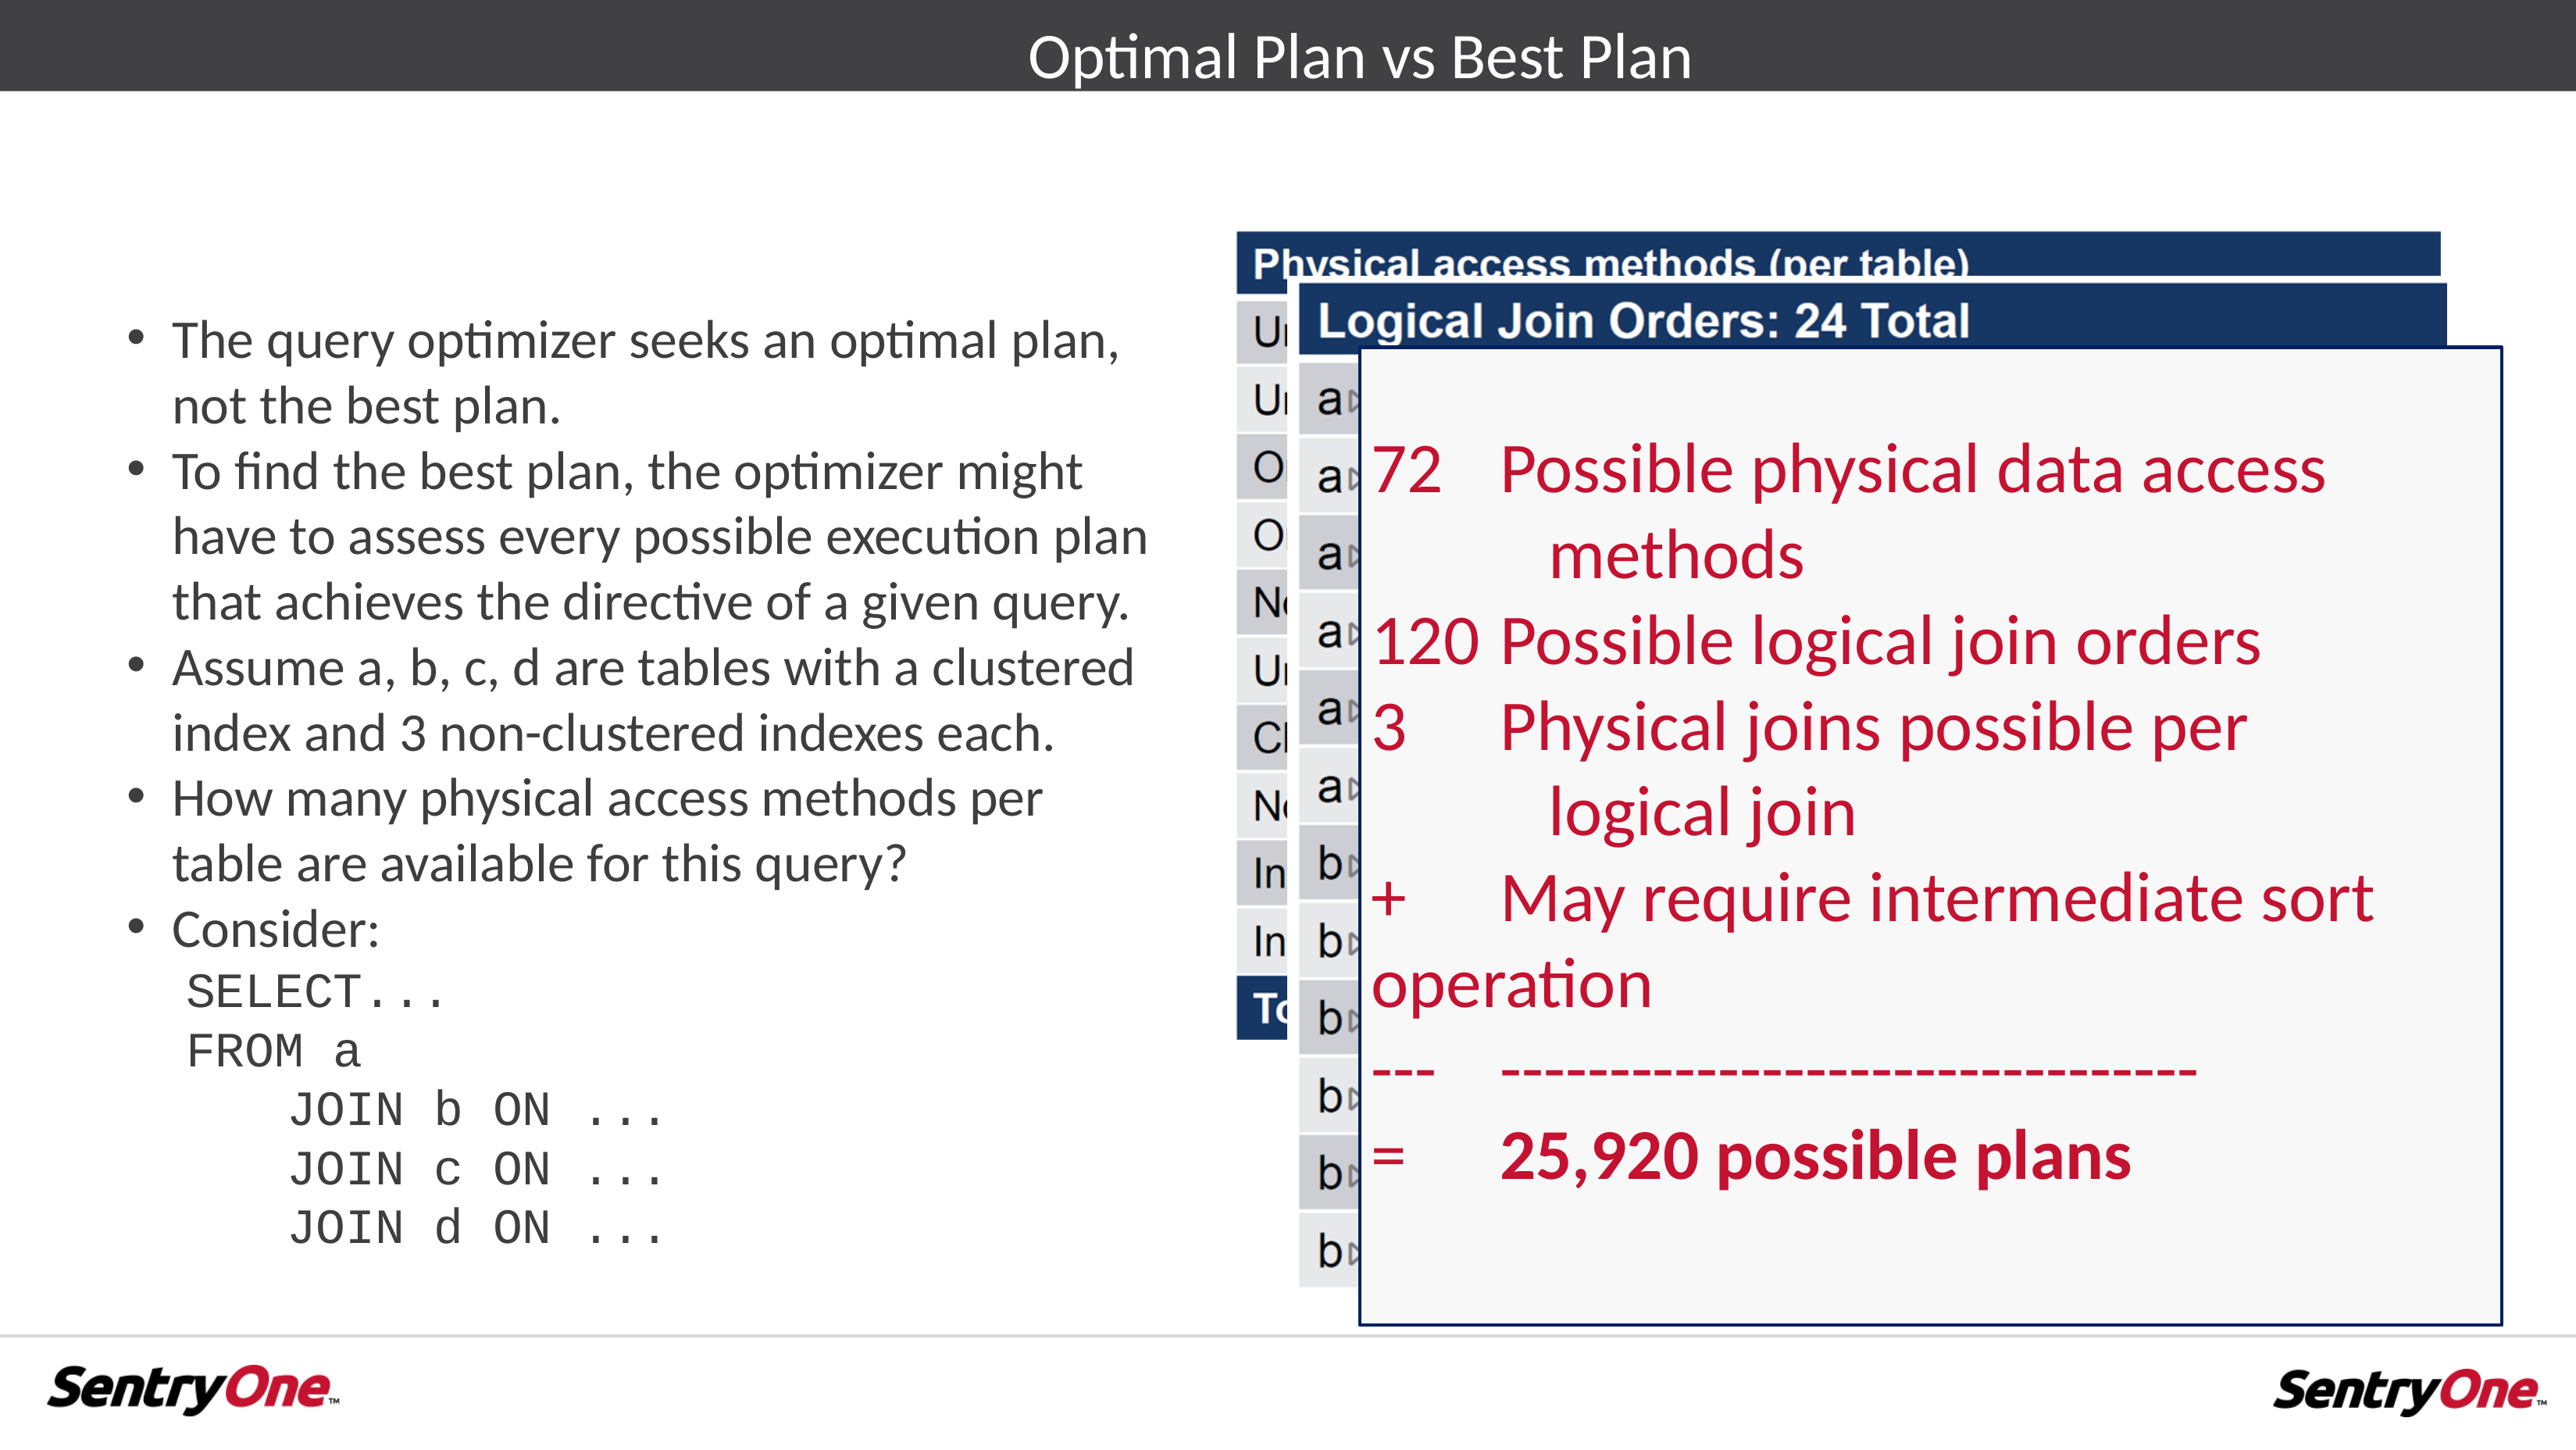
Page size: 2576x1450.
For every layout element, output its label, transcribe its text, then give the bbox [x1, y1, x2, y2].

text_box 72 Possible physical data access methods 120 Possible logical join orders Physical joins possible per logical join + May require intermediate sort operation --- -------------------------------- = 25,920 possible plans [1358, 345, 2503, 1327]
picture [47, 1365, 341, 1416]
title Optimal Plan vs Best Plan [721, 12, 2001, 92]
picture [2273, 1369, 2548, 1417]
list The query optimizer seeks an optimal plan, not the best plan. To find the best plan, the optimizer might have to assess every possible execution plan that achieves the directive of a given query. Assume a, b, c, d are tables with a clustered index and 3 non-clustered indexes each. How many physical access methods per table are available for this query? Consider: SELECT... FROM a JOIN b ON ... JOIN c ON ... JOIN d ON ... [127, 303, 1165, 1310]
picture [1233, 227, 2448, 1293]
